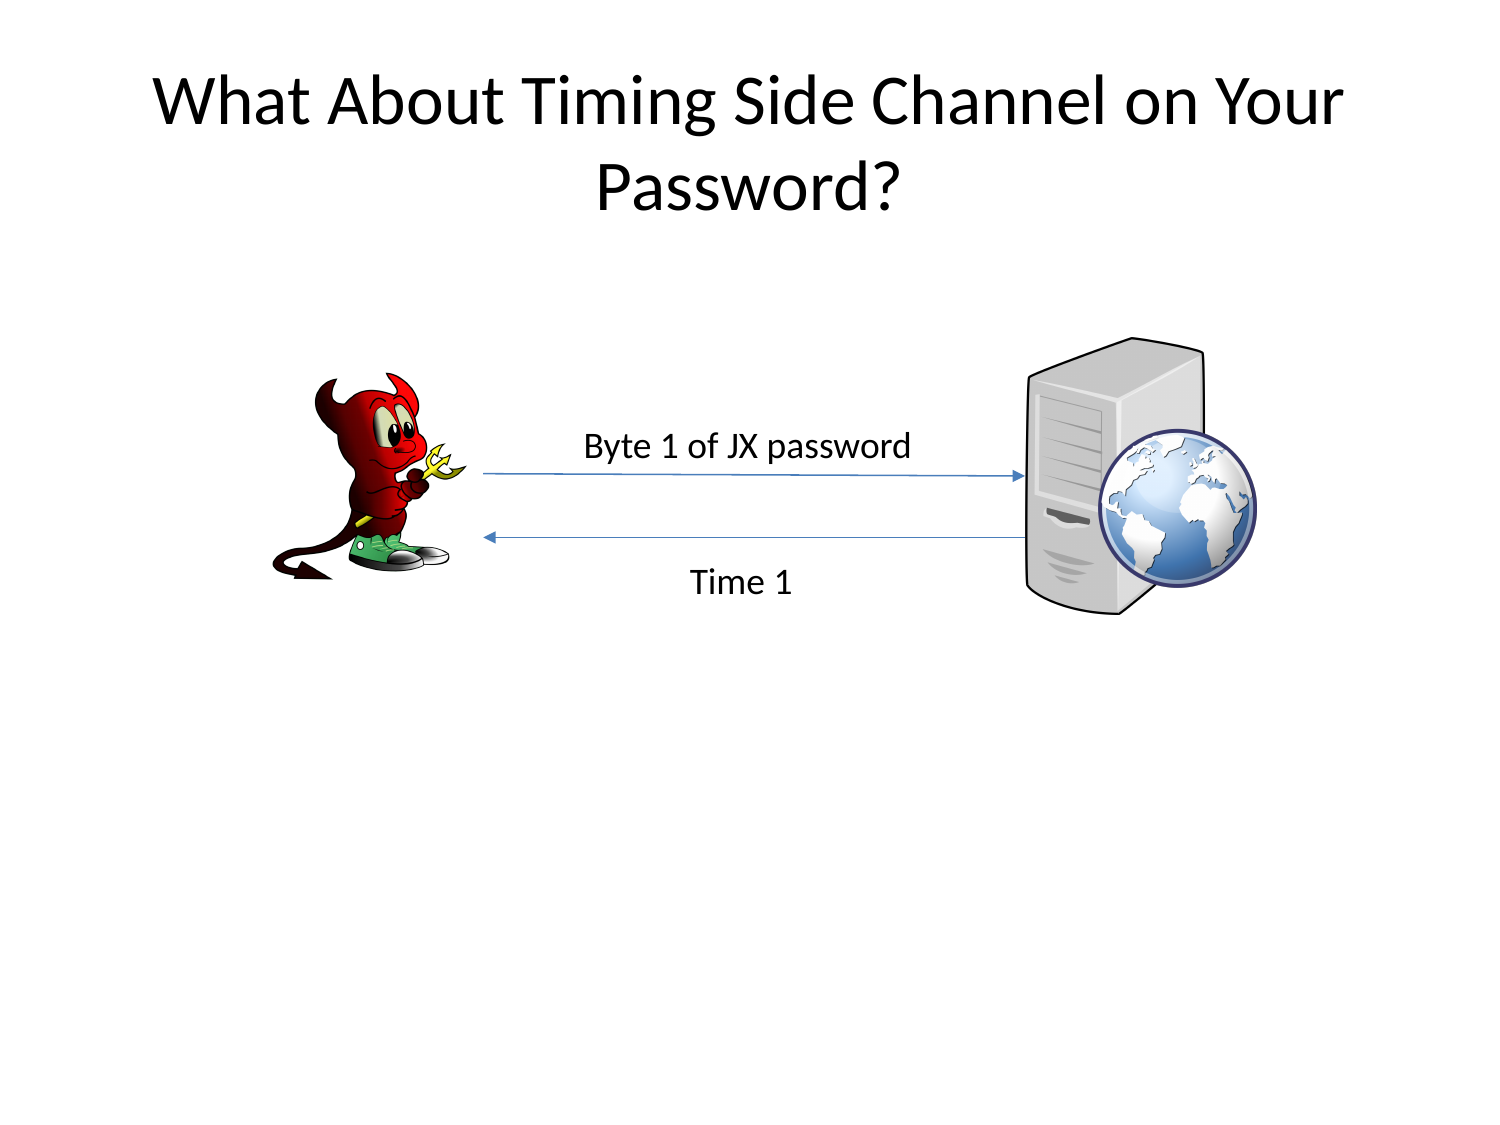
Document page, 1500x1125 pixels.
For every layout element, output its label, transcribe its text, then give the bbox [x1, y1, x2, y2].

picture [1024, 337, 1257, 615]
text_box Byte 1 of JX password [568, 413, 957, 472]
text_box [482, 473, 1026, 477]
text_box Time 1 [674, 549, 888, 610]
list [75, 262, 1425, 1005]
picture [262, 317, 484, 631]
title What About Timing Side Channel on Your Password? [75, 45, 1425, 233]
